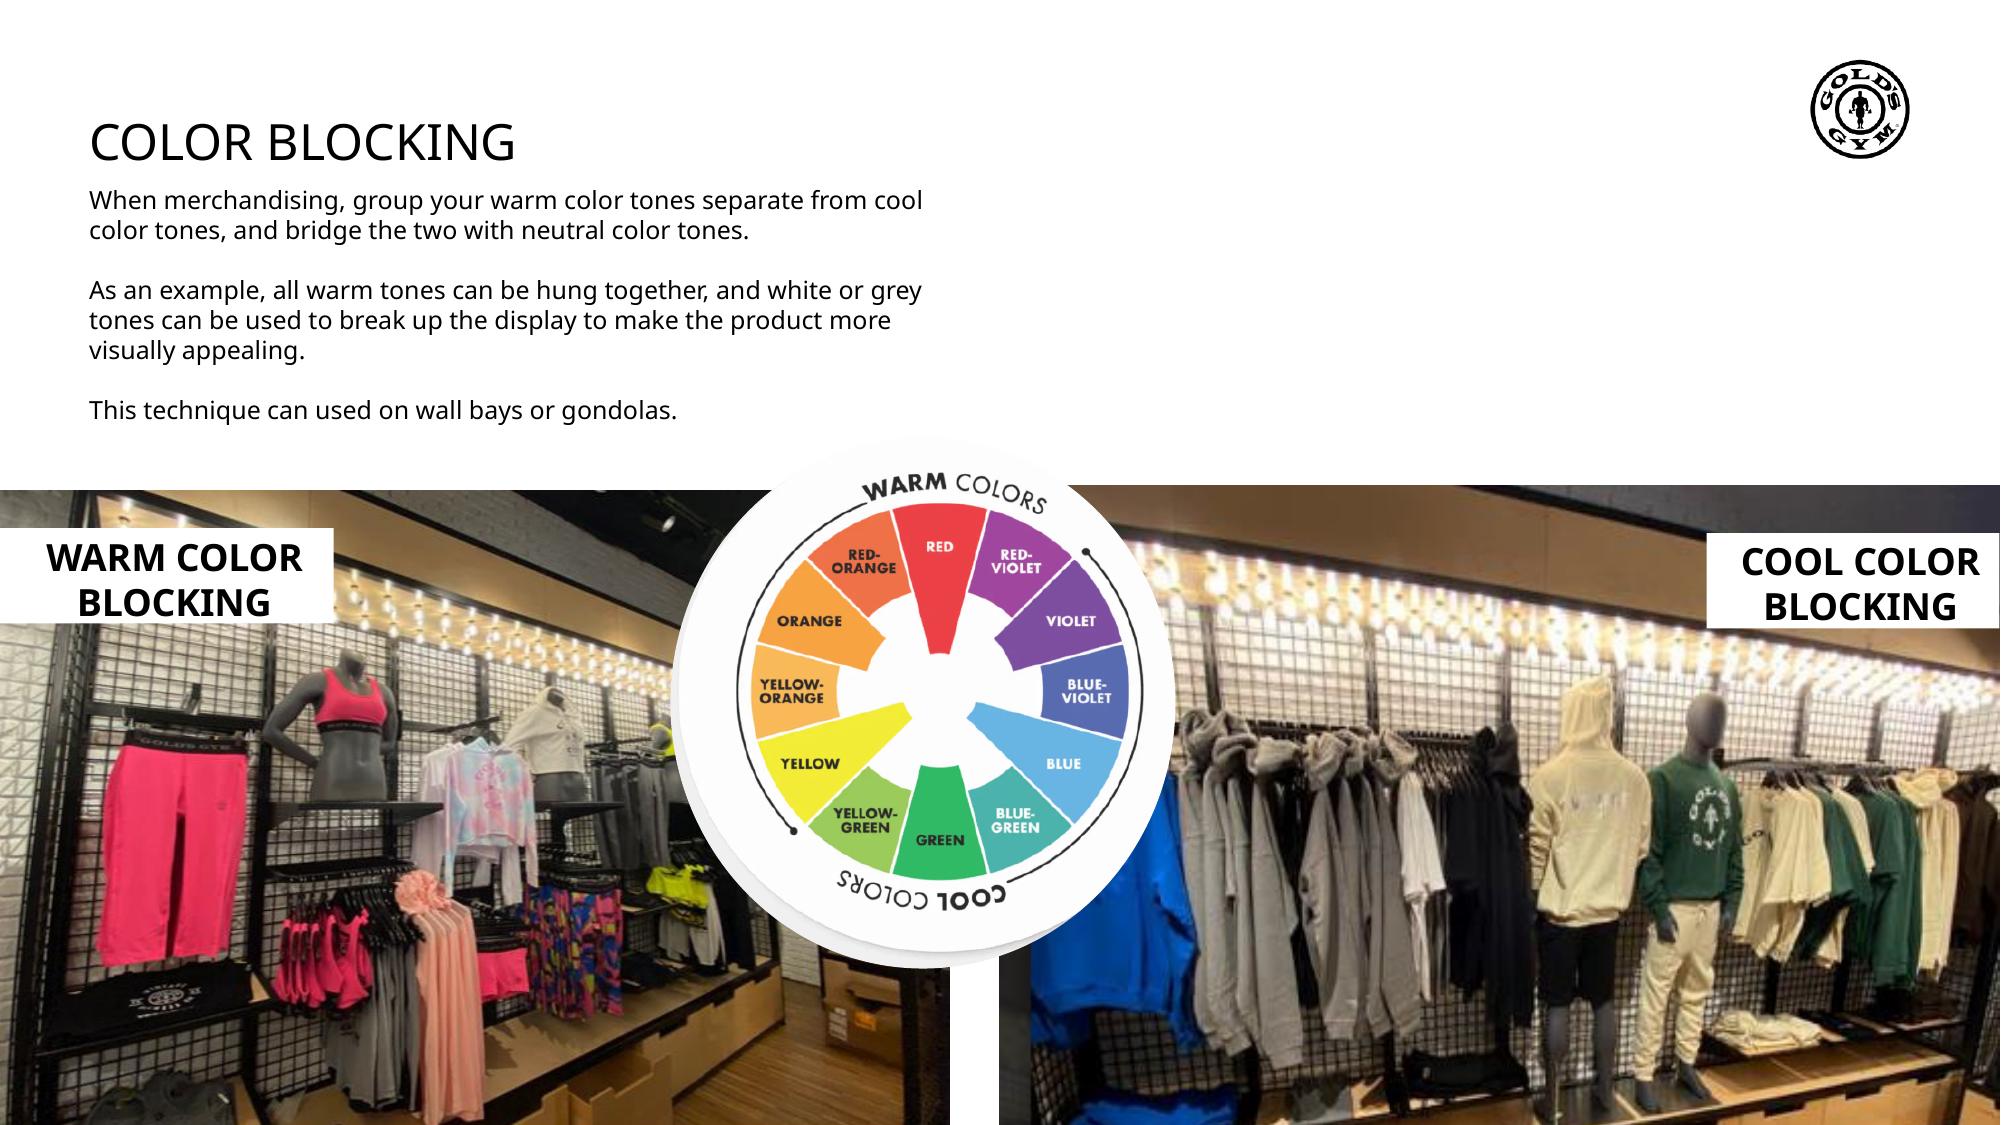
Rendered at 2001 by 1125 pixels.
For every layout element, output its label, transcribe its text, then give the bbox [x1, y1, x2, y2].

text_box COLOR BLOCKING [74, 103, 923, 177]
picture [1810, 59, 1910, 159]
text_box When merchandising, group your warm color tones separate from cool color tones, and bridge the two with neutral color tones. As an example, all warm tones can be hung together, and white or grey tones can be used to break up the display to make the product more visually appealing. This technique can used on wall bays or gondolas. [74, 177, 1000, 488]
picture [0, 437, 2000, 1125]
